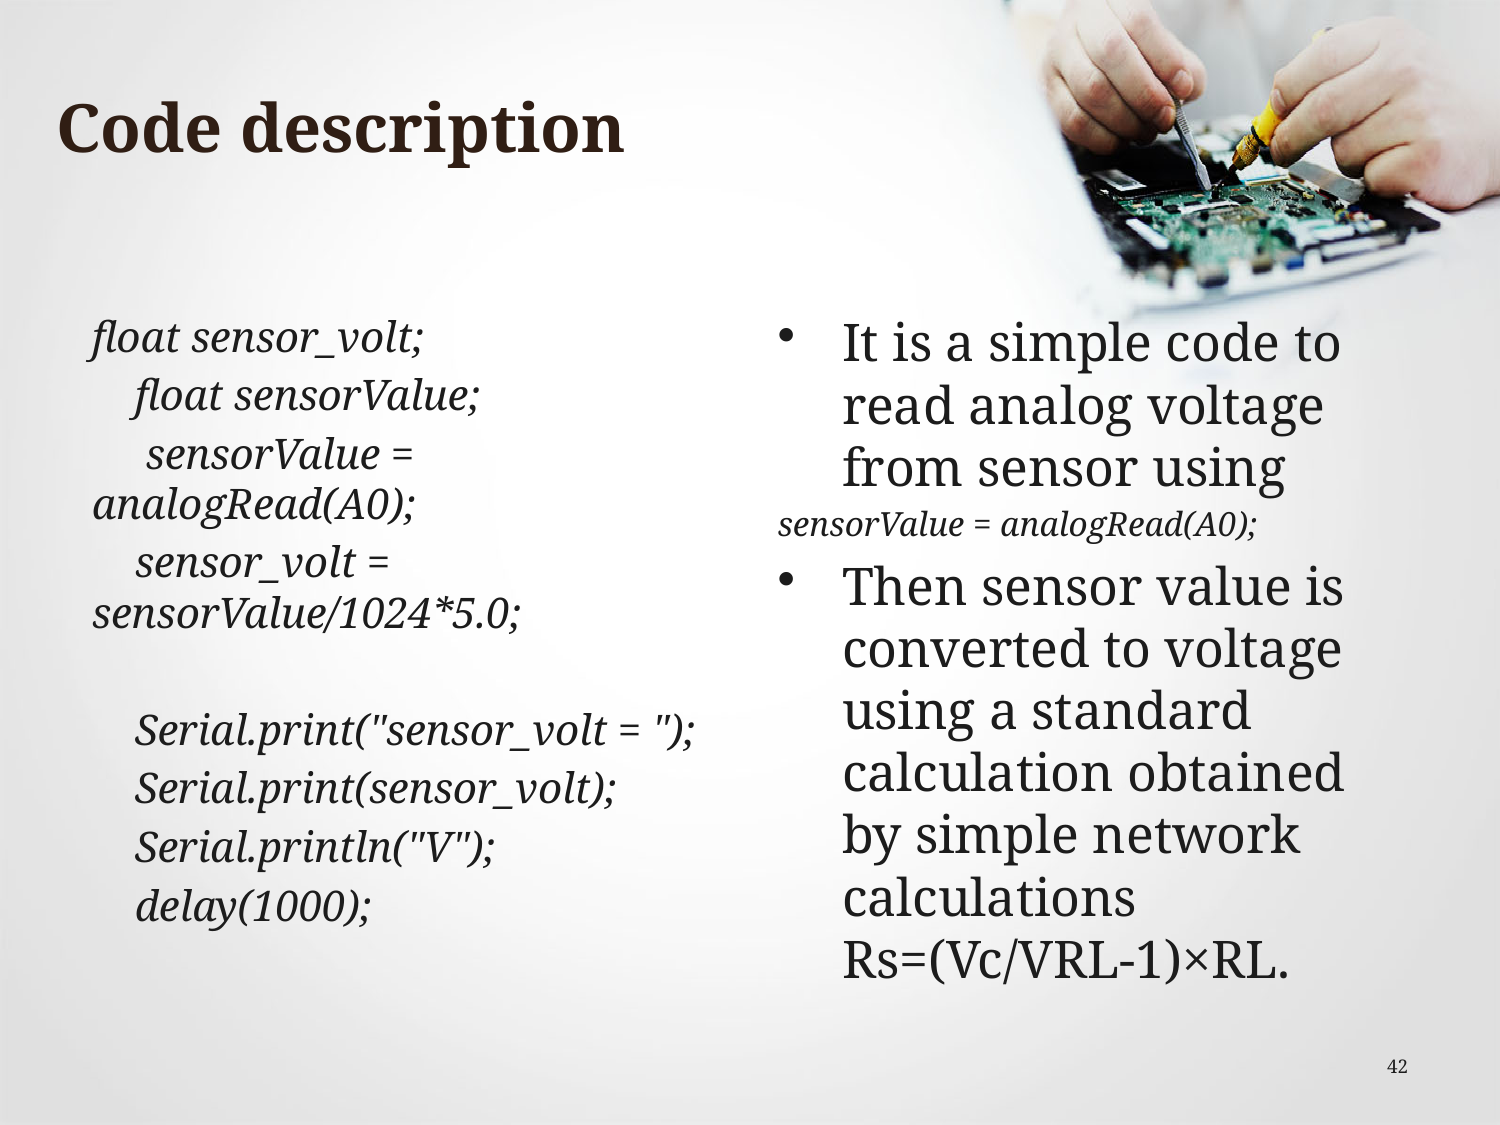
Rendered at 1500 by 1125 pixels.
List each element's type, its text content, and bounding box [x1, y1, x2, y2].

title Code description [41, 30, 1388, 221]
picture [0, 0, 1500, 1125]
list float sensor_volt; float sensorValue; sensorValue = analogRead(A0); sensor_volt = sensorValue/1024*5.0; Serial.print("sensor_volt = "); Serial.print(sensor_volt); Serial.println("V"); delay(1000); [76, 302, 738, 941]
slide_number 42 [1074, 1046, 1424, 1103]
list It is a simple code to read analog voltage from sensor using sensorValue = analogRead(A0); Then sensor value is converted to voltage using a standard calculation obtained by simple network calculations Rs=(Vc/VRL-1)×RL. [762, 302, 1424, 1012]
